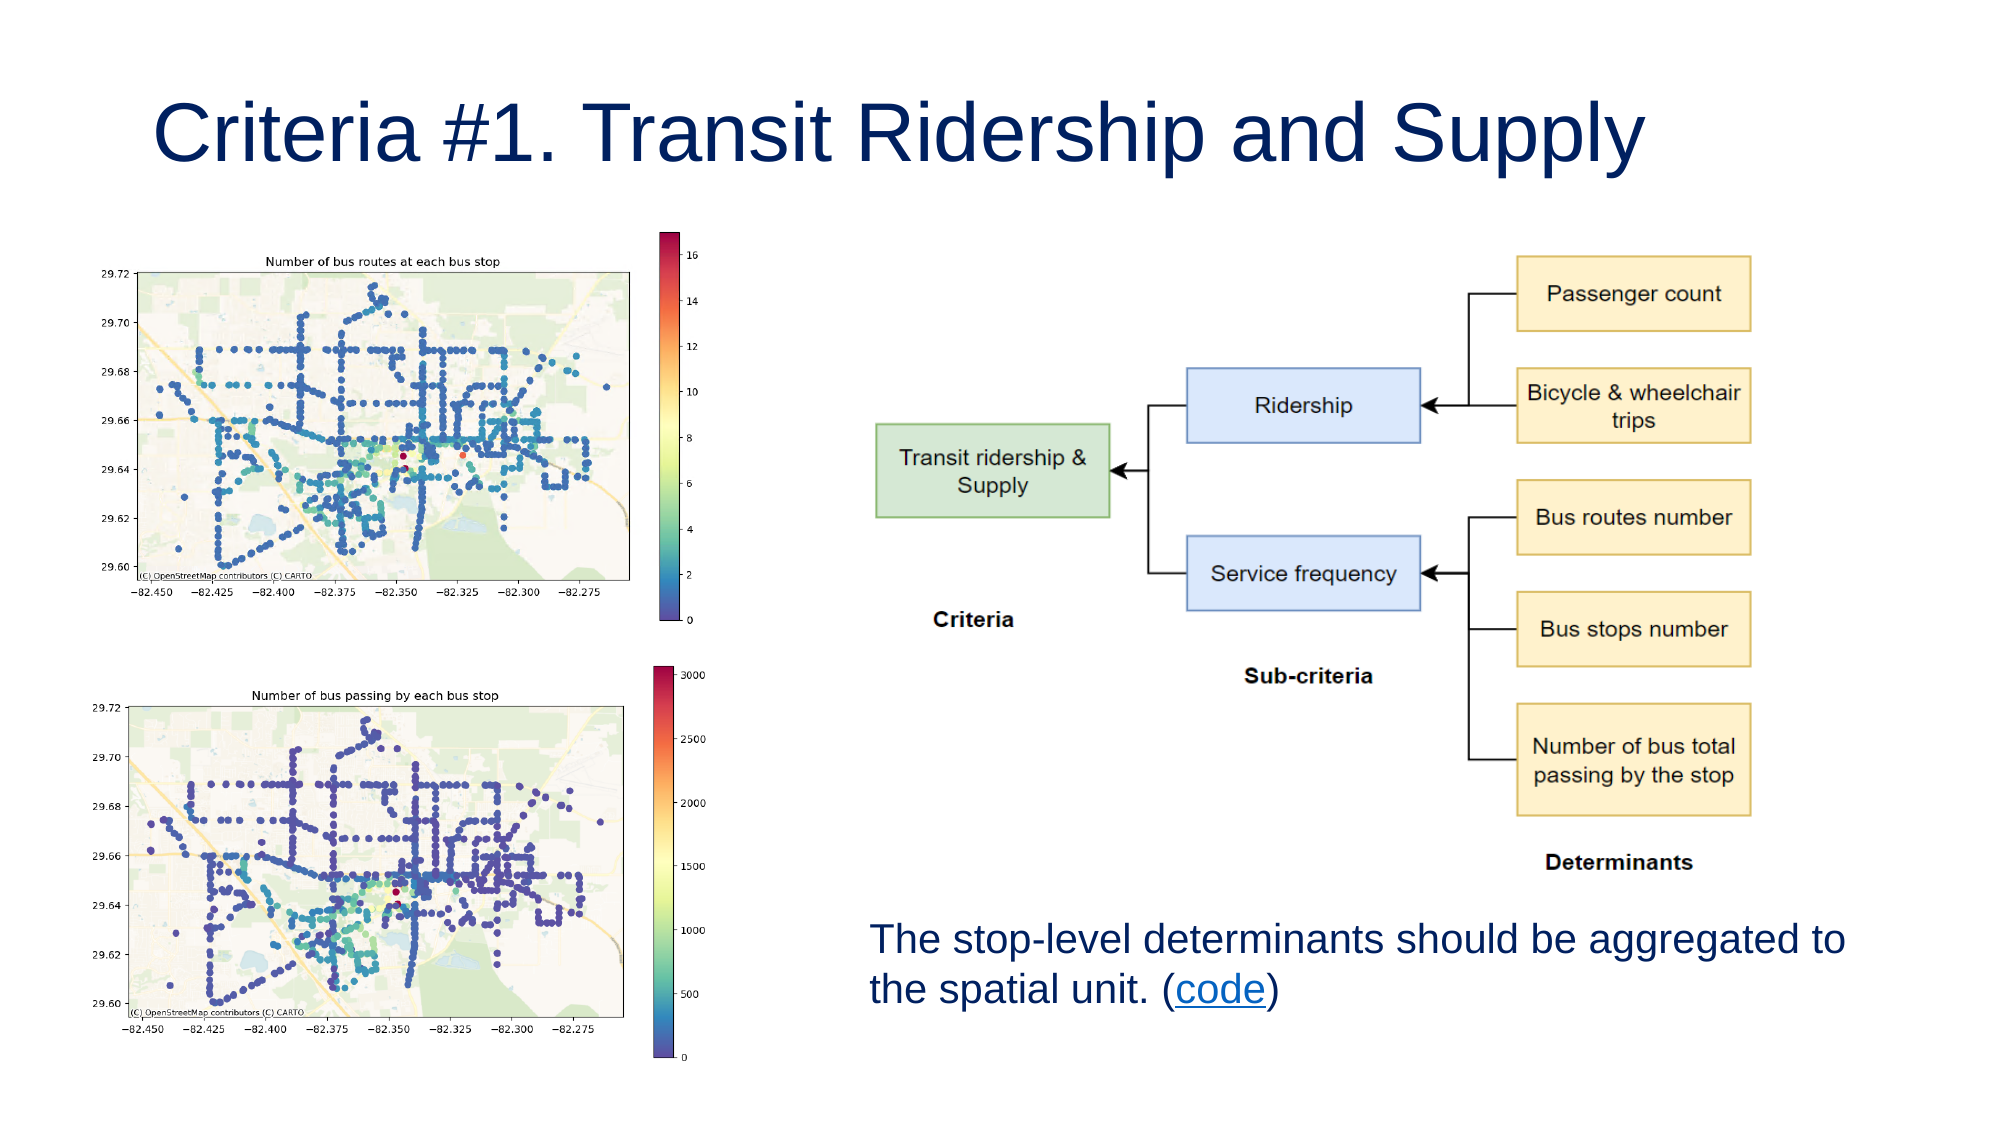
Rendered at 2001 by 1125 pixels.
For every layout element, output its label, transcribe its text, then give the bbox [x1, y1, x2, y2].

picture [854, 232, 1763, 889]
title Criteria #1. Transit Ridership and Supply [137, 59, 1863, 210]
picture [78, 653, 712, 1068]
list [95, 226, 706, 628]
text_box The stop-level determinants should be aggregated to the spatial unit. (code) [854, 904, 1863, 1020]
